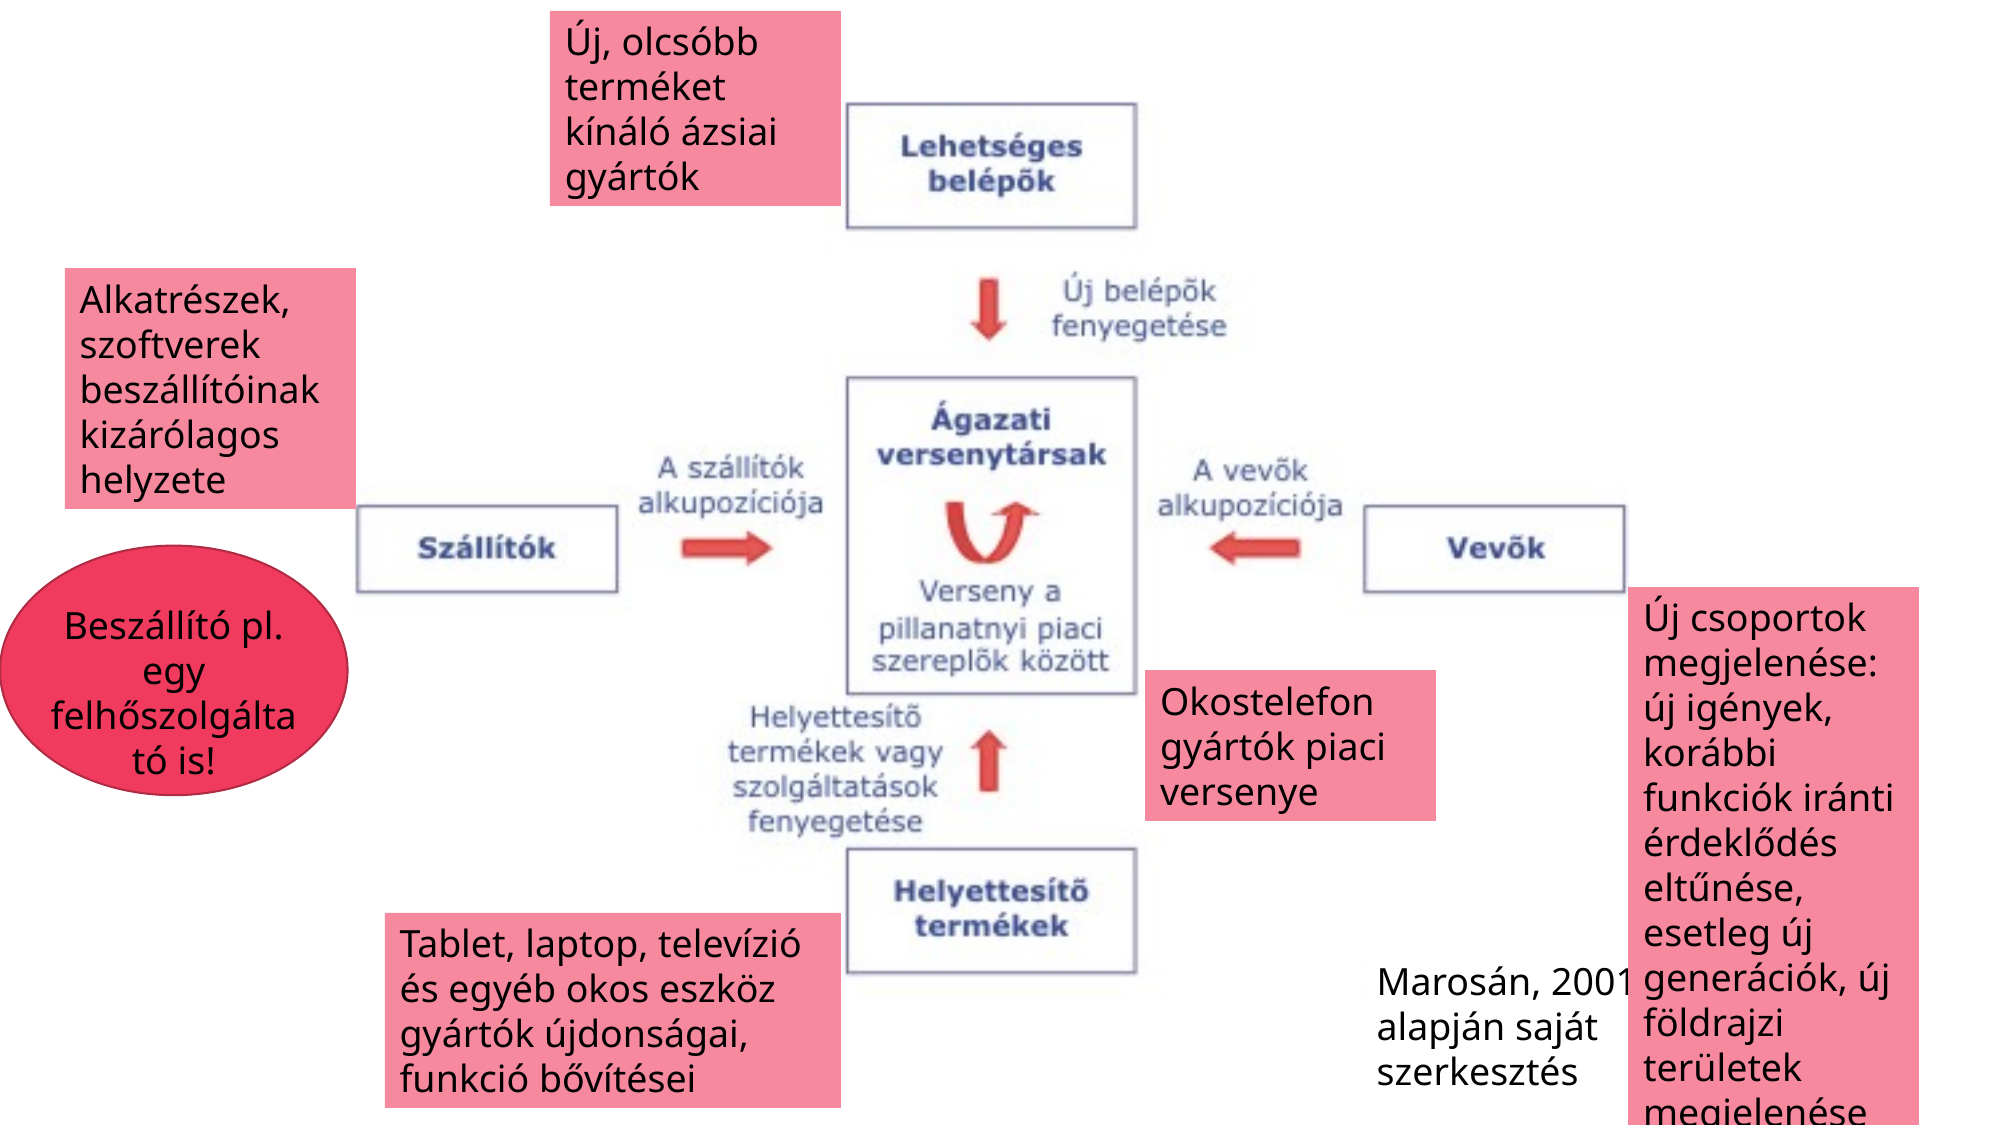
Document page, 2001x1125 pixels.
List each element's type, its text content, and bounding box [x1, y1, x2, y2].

text_box [316, 597, 349, 744]
text_box Új csoportok megjelenése: új igények, korábbi funkciók iránti érdeklődés eltűnése, esetleg új generációk, új földrajzi területek megjelenése [1628, 587, 1919, 1125]
text_box Tablet, laptop, televízió és egyéb okos eszköz gyártók újdonságai, funkció bővítései [384, 1103, 841, 1108]
text_box [34, 544, 313, 594]
text_box [119, 790, 228, 797]
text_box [354, 101, 1667, 1103]
text_box Beszállító pl. egy felhőszolgáltató is! [32, 594, 316, 790]
text_box Új, olcsóbb terméket kínáló ázsiai gyártók [549, 10, 841, 101]
text_box [0, 596, 32, 745]
text_box Alkatrészek, szoftverek beszállítóinak kizárólagos helyzete [64, 268, 354, 509]
